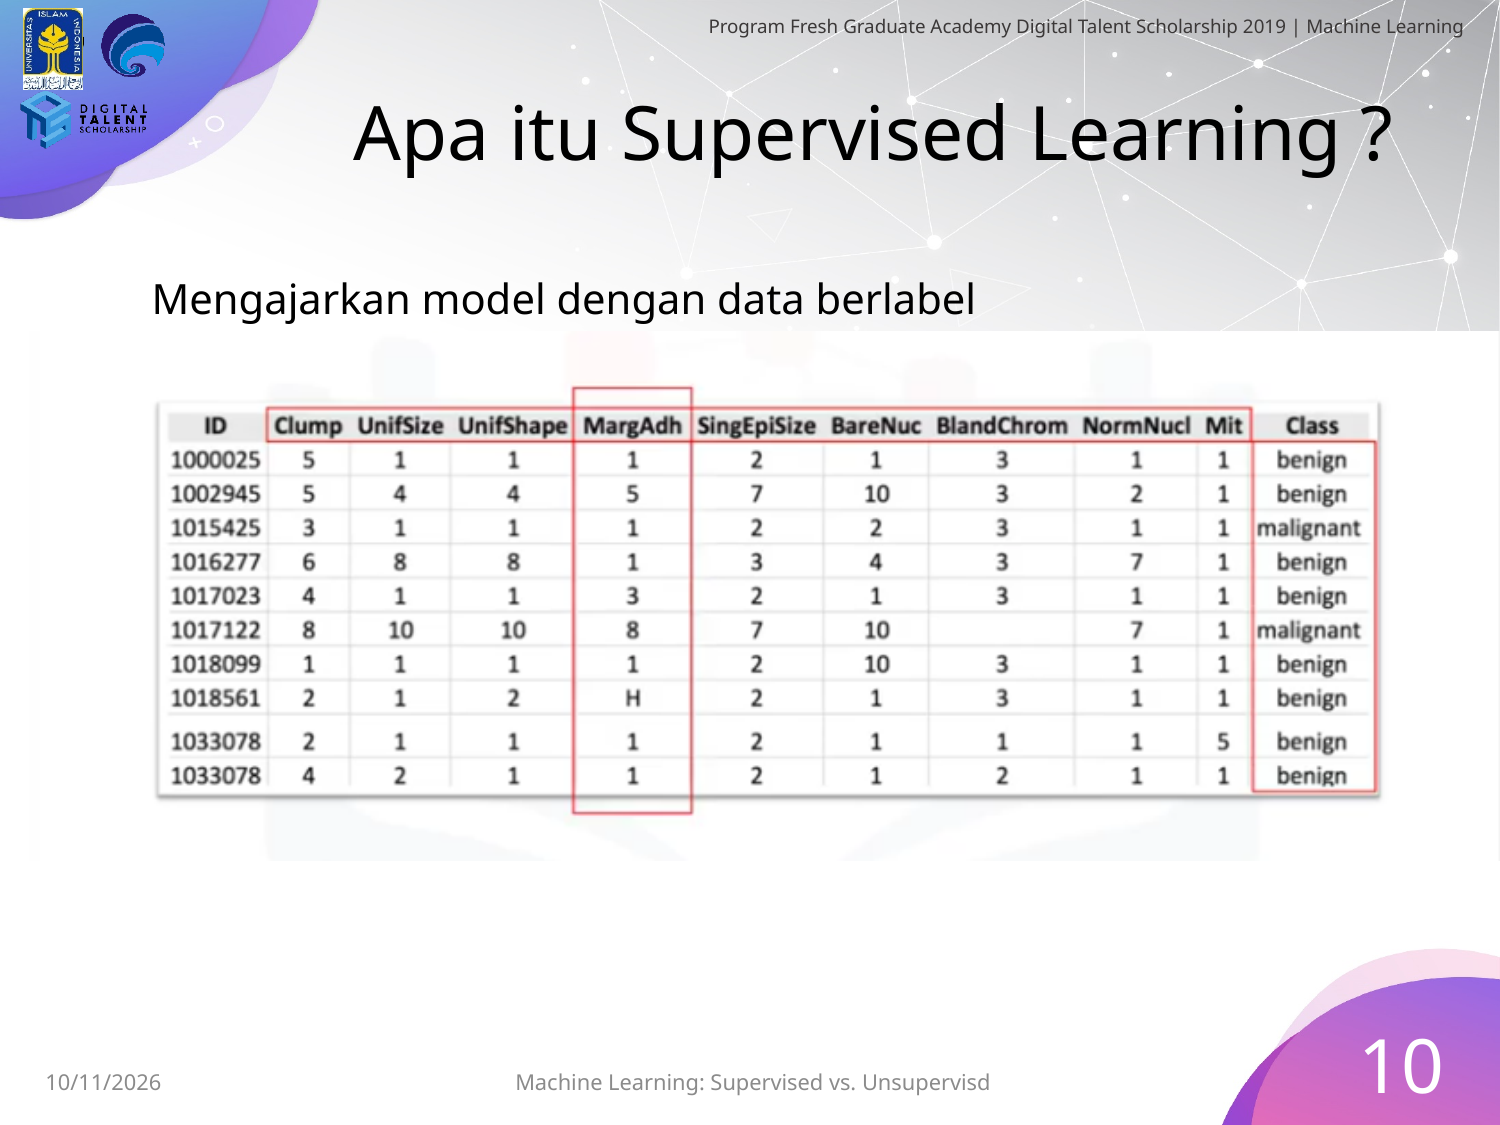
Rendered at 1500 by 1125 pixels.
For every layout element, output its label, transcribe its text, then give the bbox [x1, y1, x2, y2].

slide_number 10 [1327, 1025, 1477, 1115]
picture [0, 0, 1500, 1125]
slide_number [30, 1053, 272, 1114]
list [29, 331, 1500, 861]
text_box Mengajarkan model dengan data berlabel [136, 265, 1090, 331]
title Apa itu Supervised Learning ? [271, 66, 1477, 207]
footer Machine Learning: Supervised vs. Unsupervisd [386, 1053, 1121, 1114]
